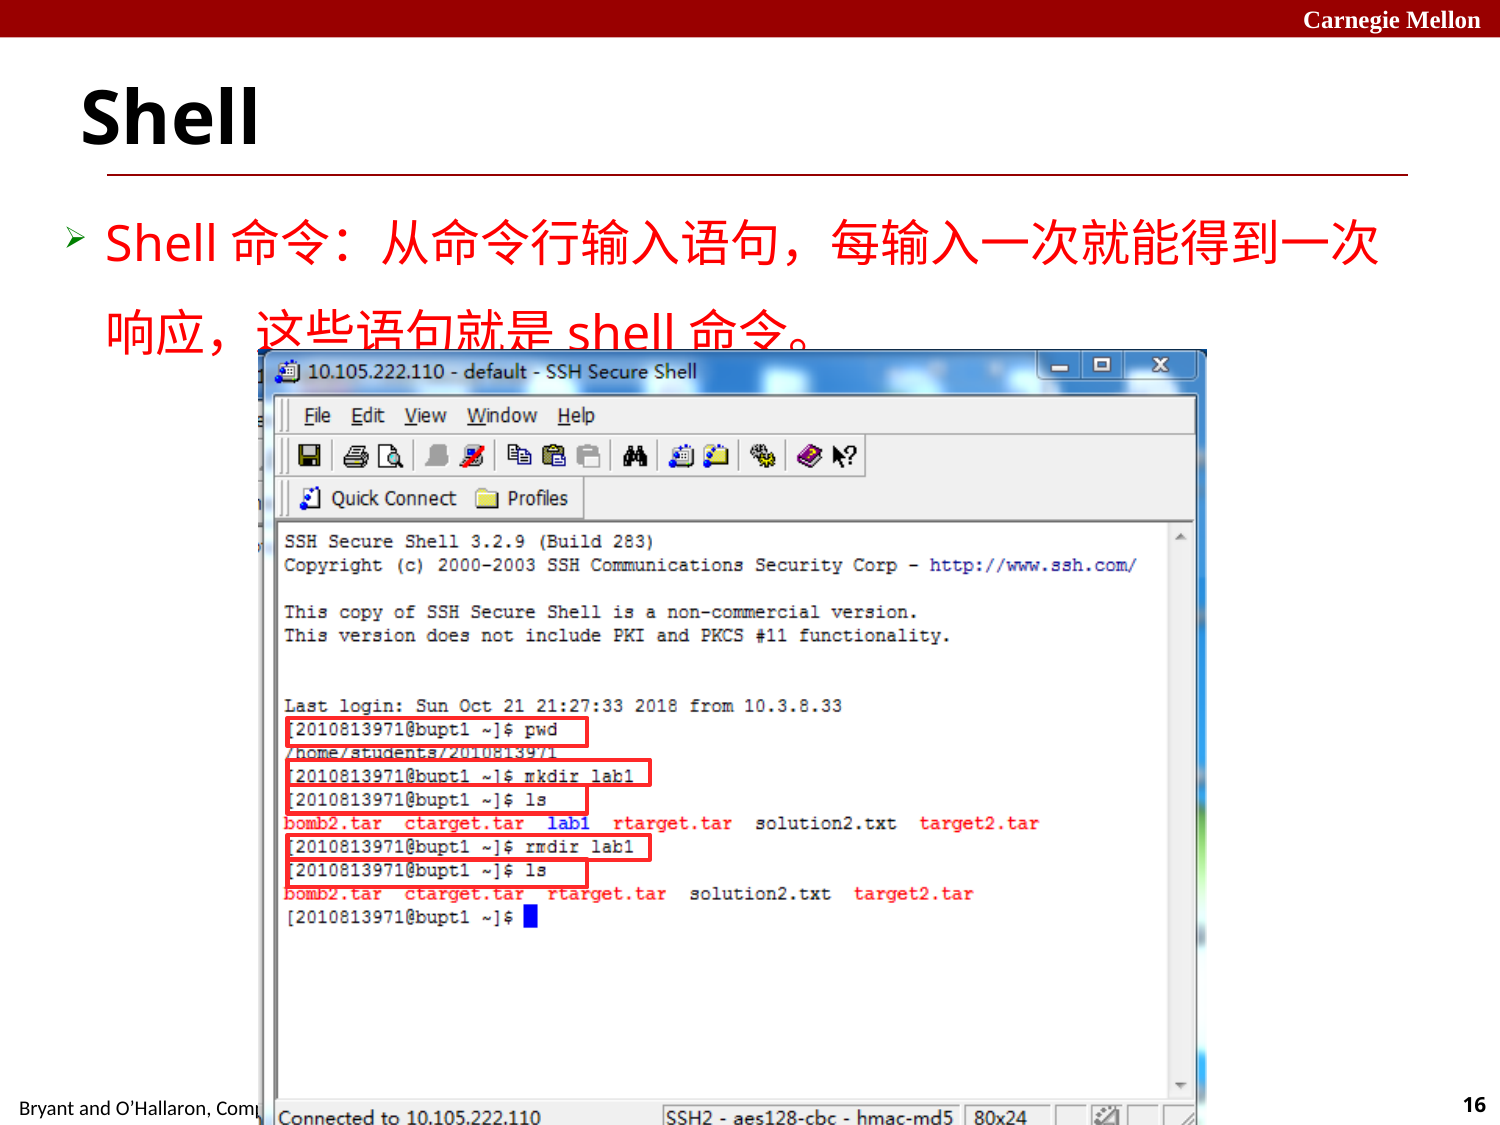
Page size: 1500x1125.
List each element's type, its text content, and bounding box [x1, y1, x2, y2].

picture [258, 349, 1208, 1125]
title Shell [74, 24, 1450, 205]
text_box Shell命令：从命令行输入语句，每输入一次就能得到一次响应，这些语句就是shell命令。 [57, 174, 1408, 918]
